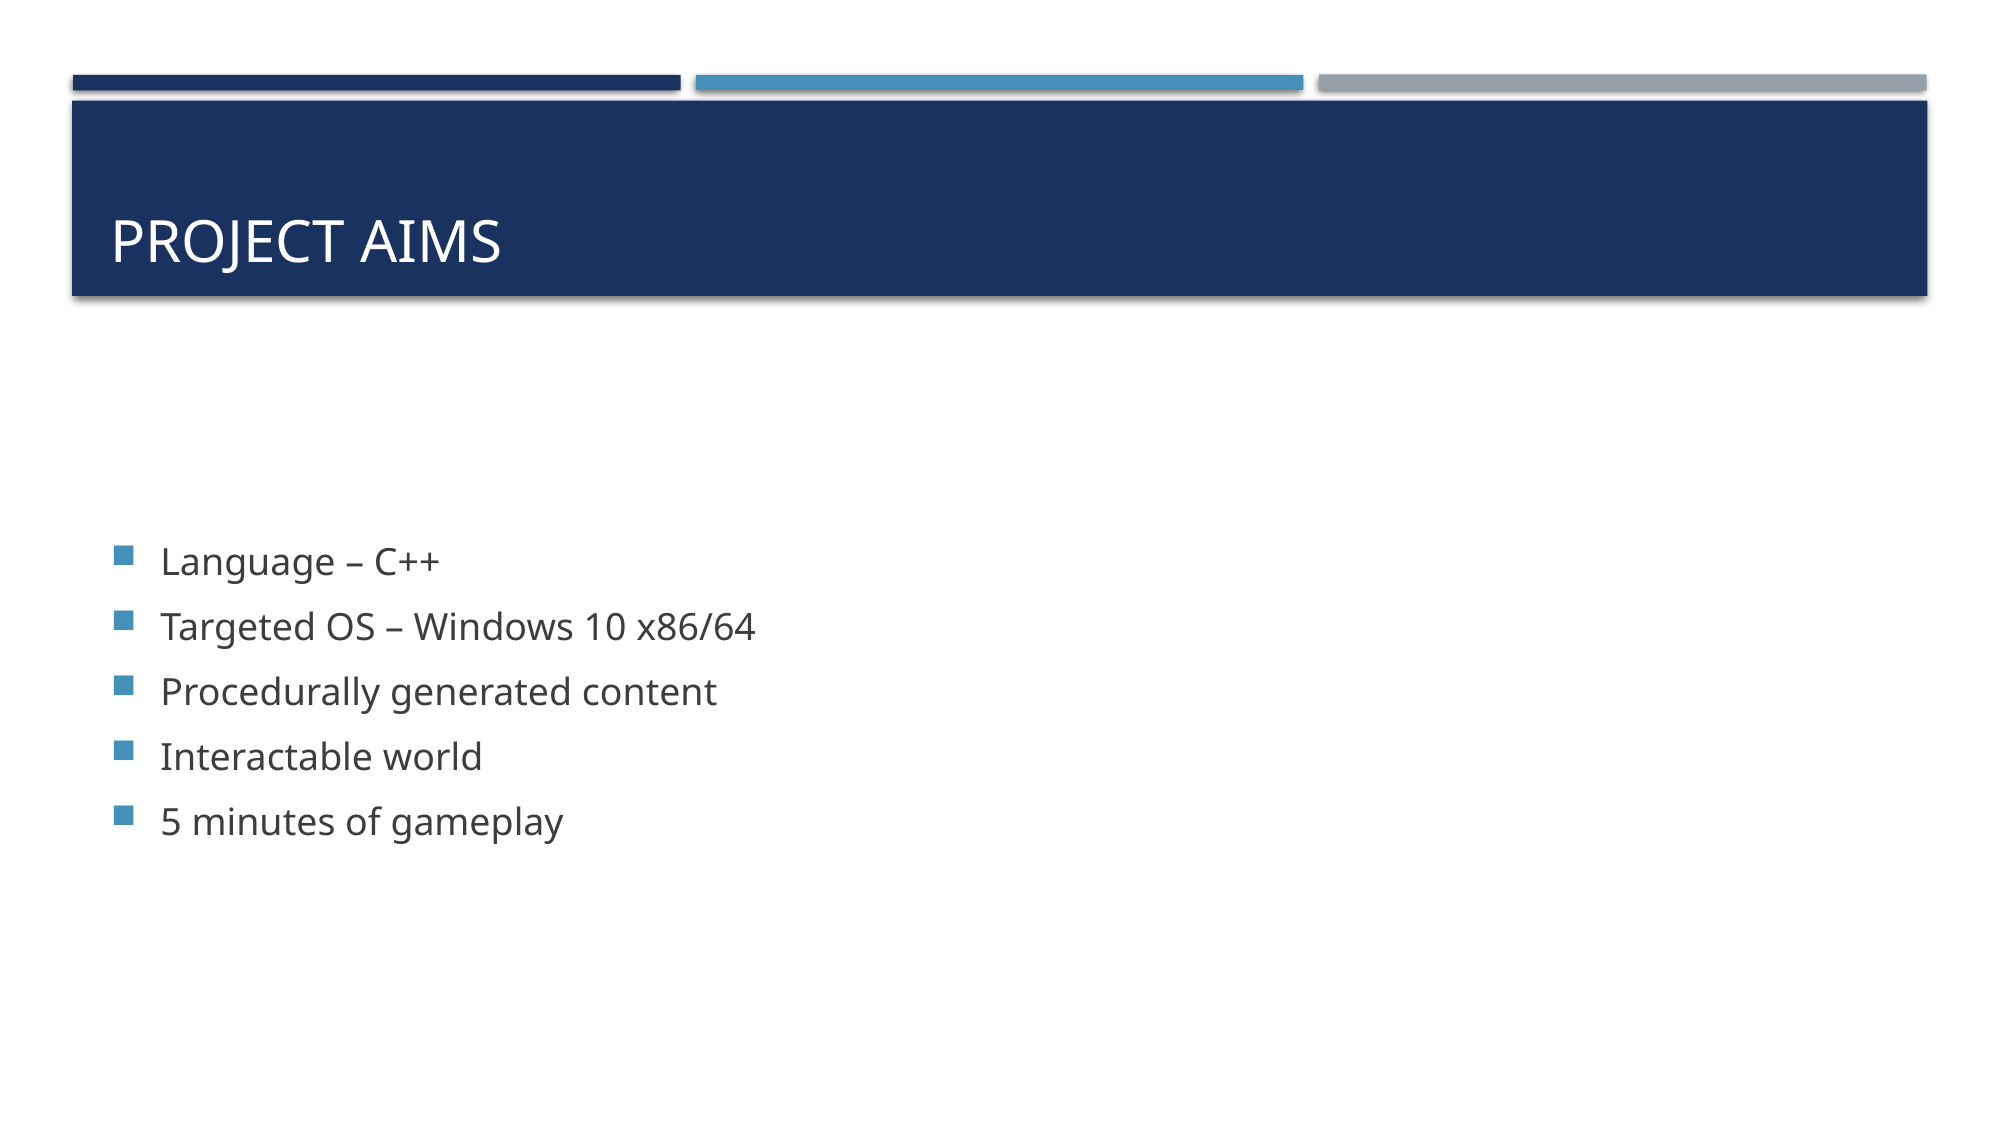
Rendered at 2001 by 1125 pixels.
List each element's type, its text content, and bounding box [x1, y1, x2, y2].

list Language – C++ Targeted OS – Windows 10 x86/64 Procedurally generated content Interactable world 5 minutes of gameplay [95, 388, 1905, 993]
title Project Aims [95, 115, 1905, 282]
